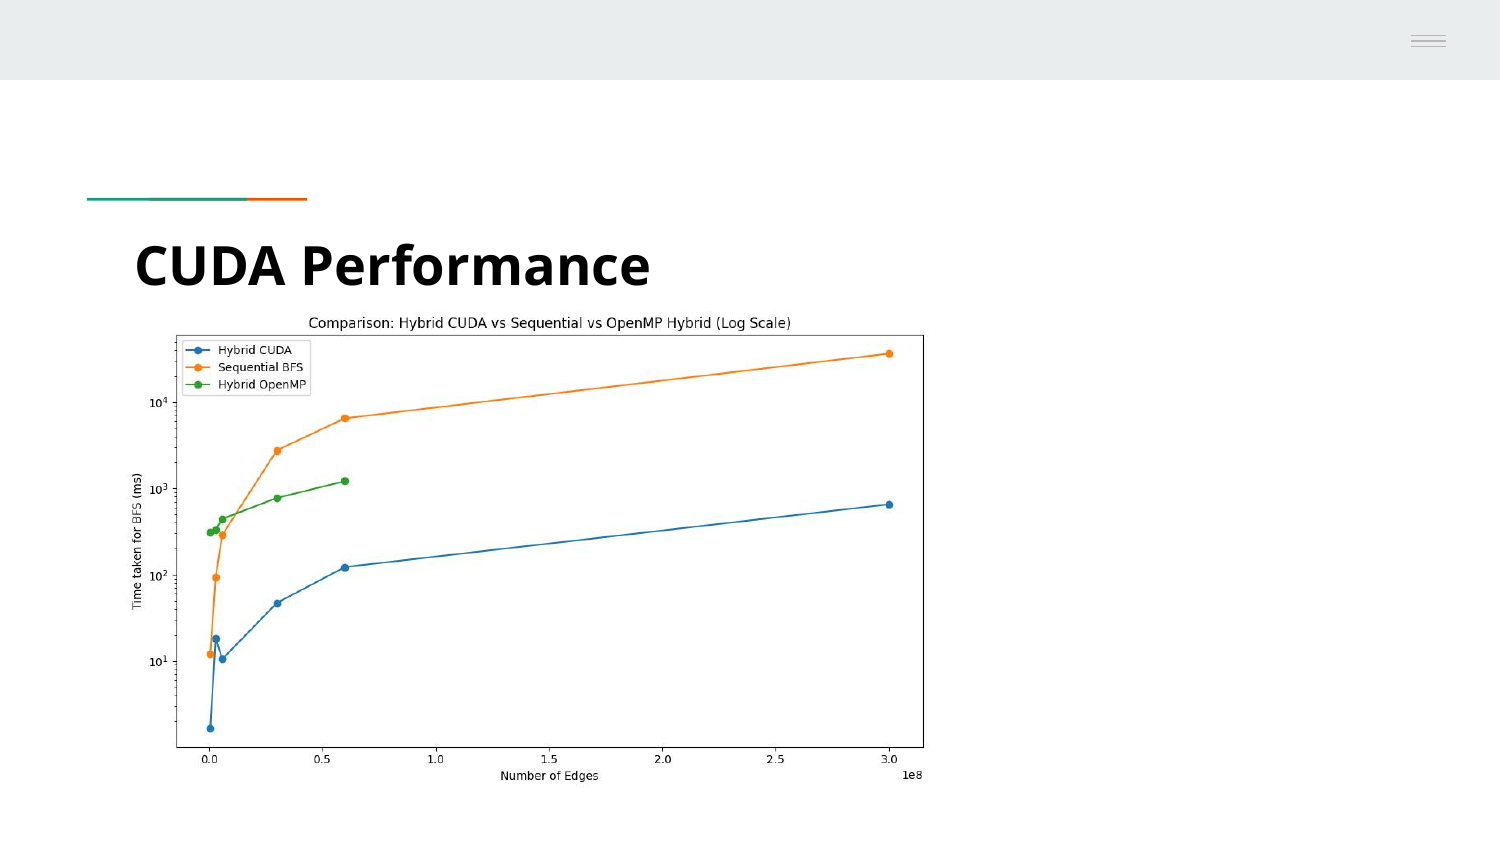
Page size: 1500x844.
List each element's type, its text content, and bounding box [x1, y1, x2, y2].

title CUDA Performance [119, 216, 1381, 305]
picture [119, 303, 935, 794]
